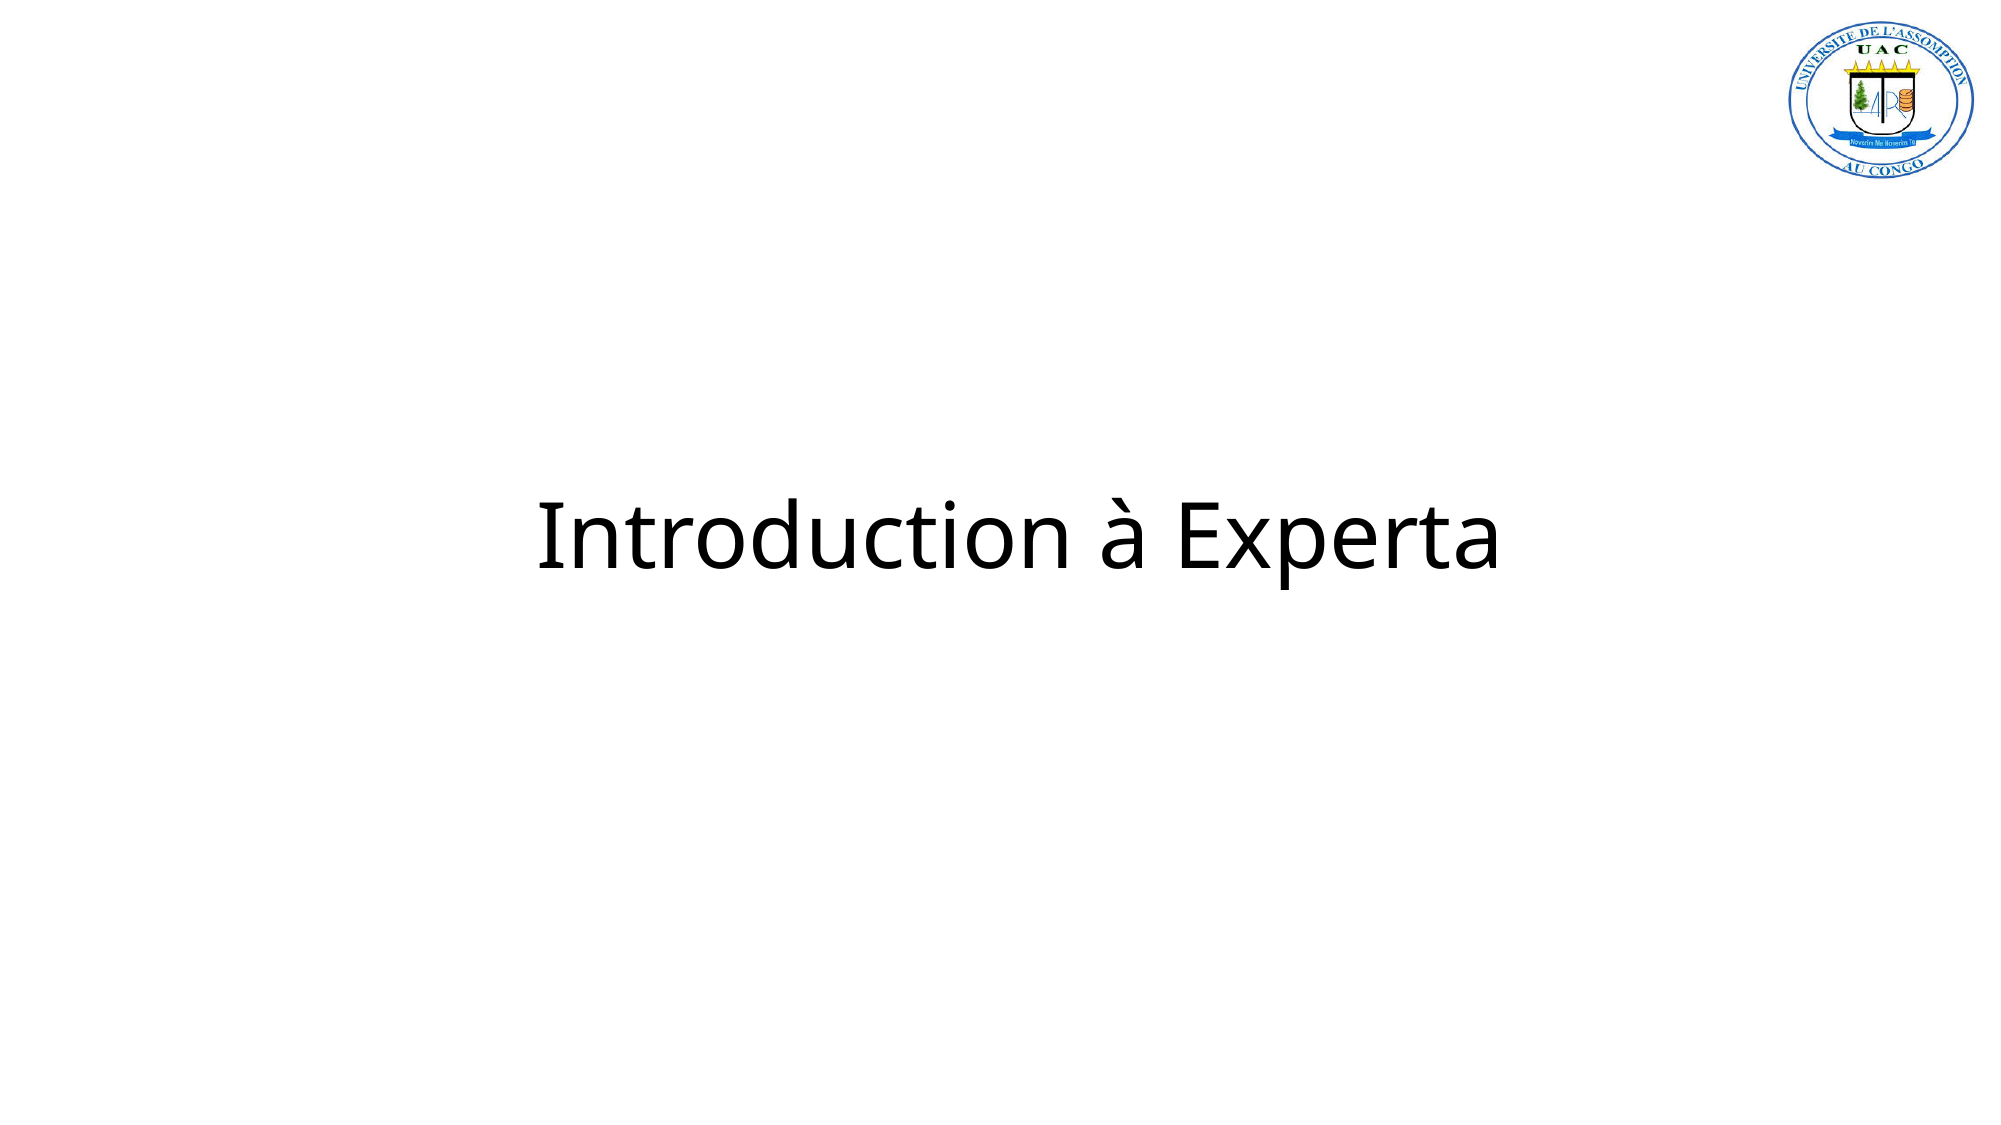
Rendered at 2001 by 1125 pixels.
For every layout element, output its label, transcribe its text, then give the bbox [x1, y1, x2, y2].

title Introduction à Experta [158, 430, 1884, 648]
picture [1784, 15, 1982, 184]
